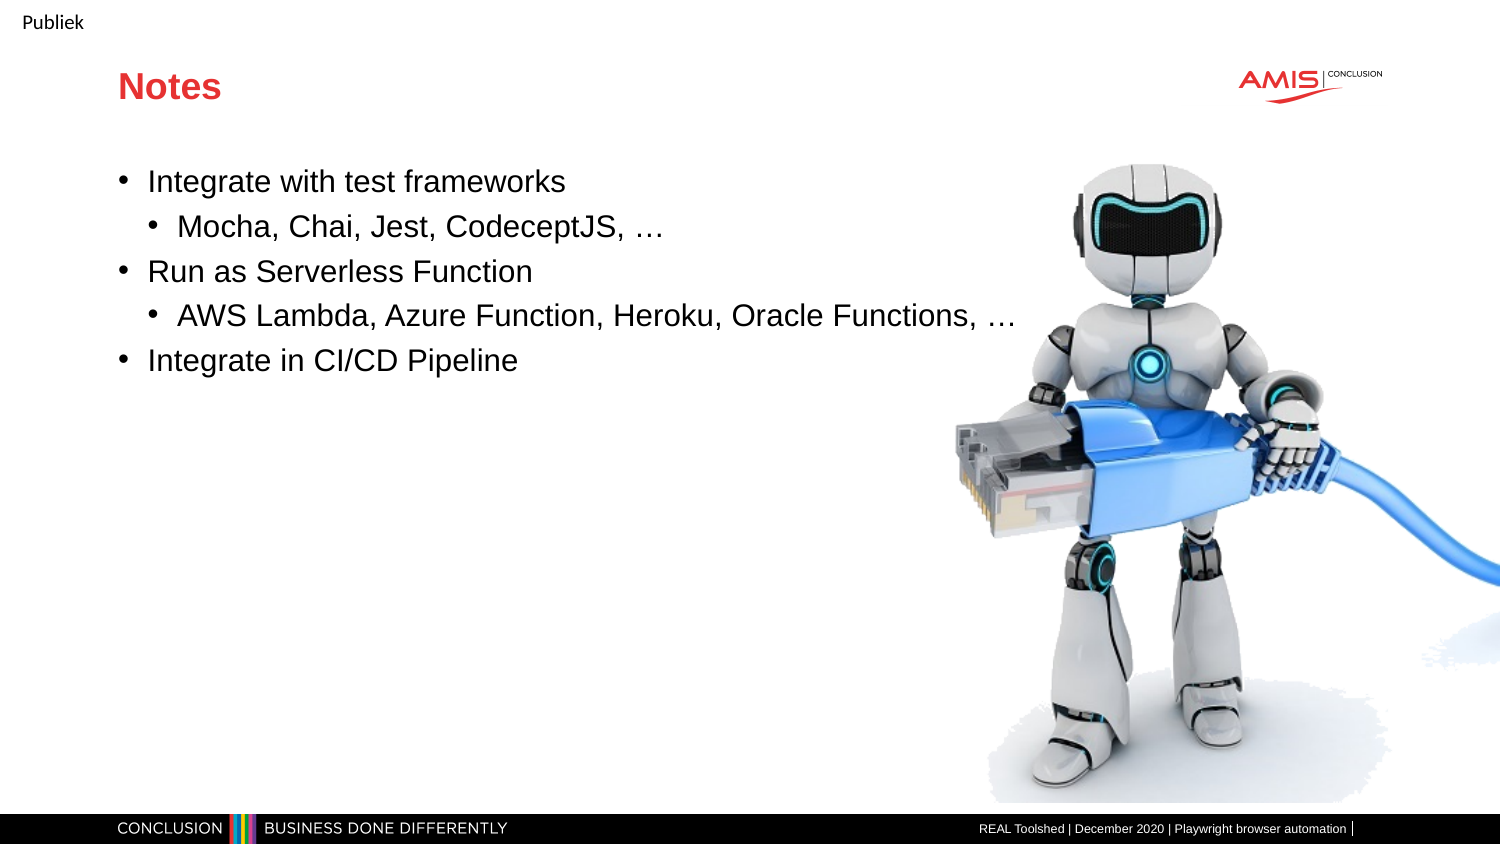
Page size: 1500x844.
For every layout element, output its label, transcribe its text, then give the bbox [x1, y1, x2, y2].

list Integrate with test frameworks Mocha, Chai, Jest, CodeceptJS, … Run as Serverless Function AWS Lambda, Azure Function, Heroku, Oracle Functions, … Integrate in CI/CD Pipeline [118, 153, 606, 774]
picture [239, 814, 1500, 844]
picture [1205, 59, 1388, 106]
footer REAL Toolshed | December 2020 | Playwright browser automation [814, 820, 1347, 839]
picture [606, 153, 1500, 803]
title Notes [118, 47, 1205, 130]
picture [0, 814, 236, 844]
